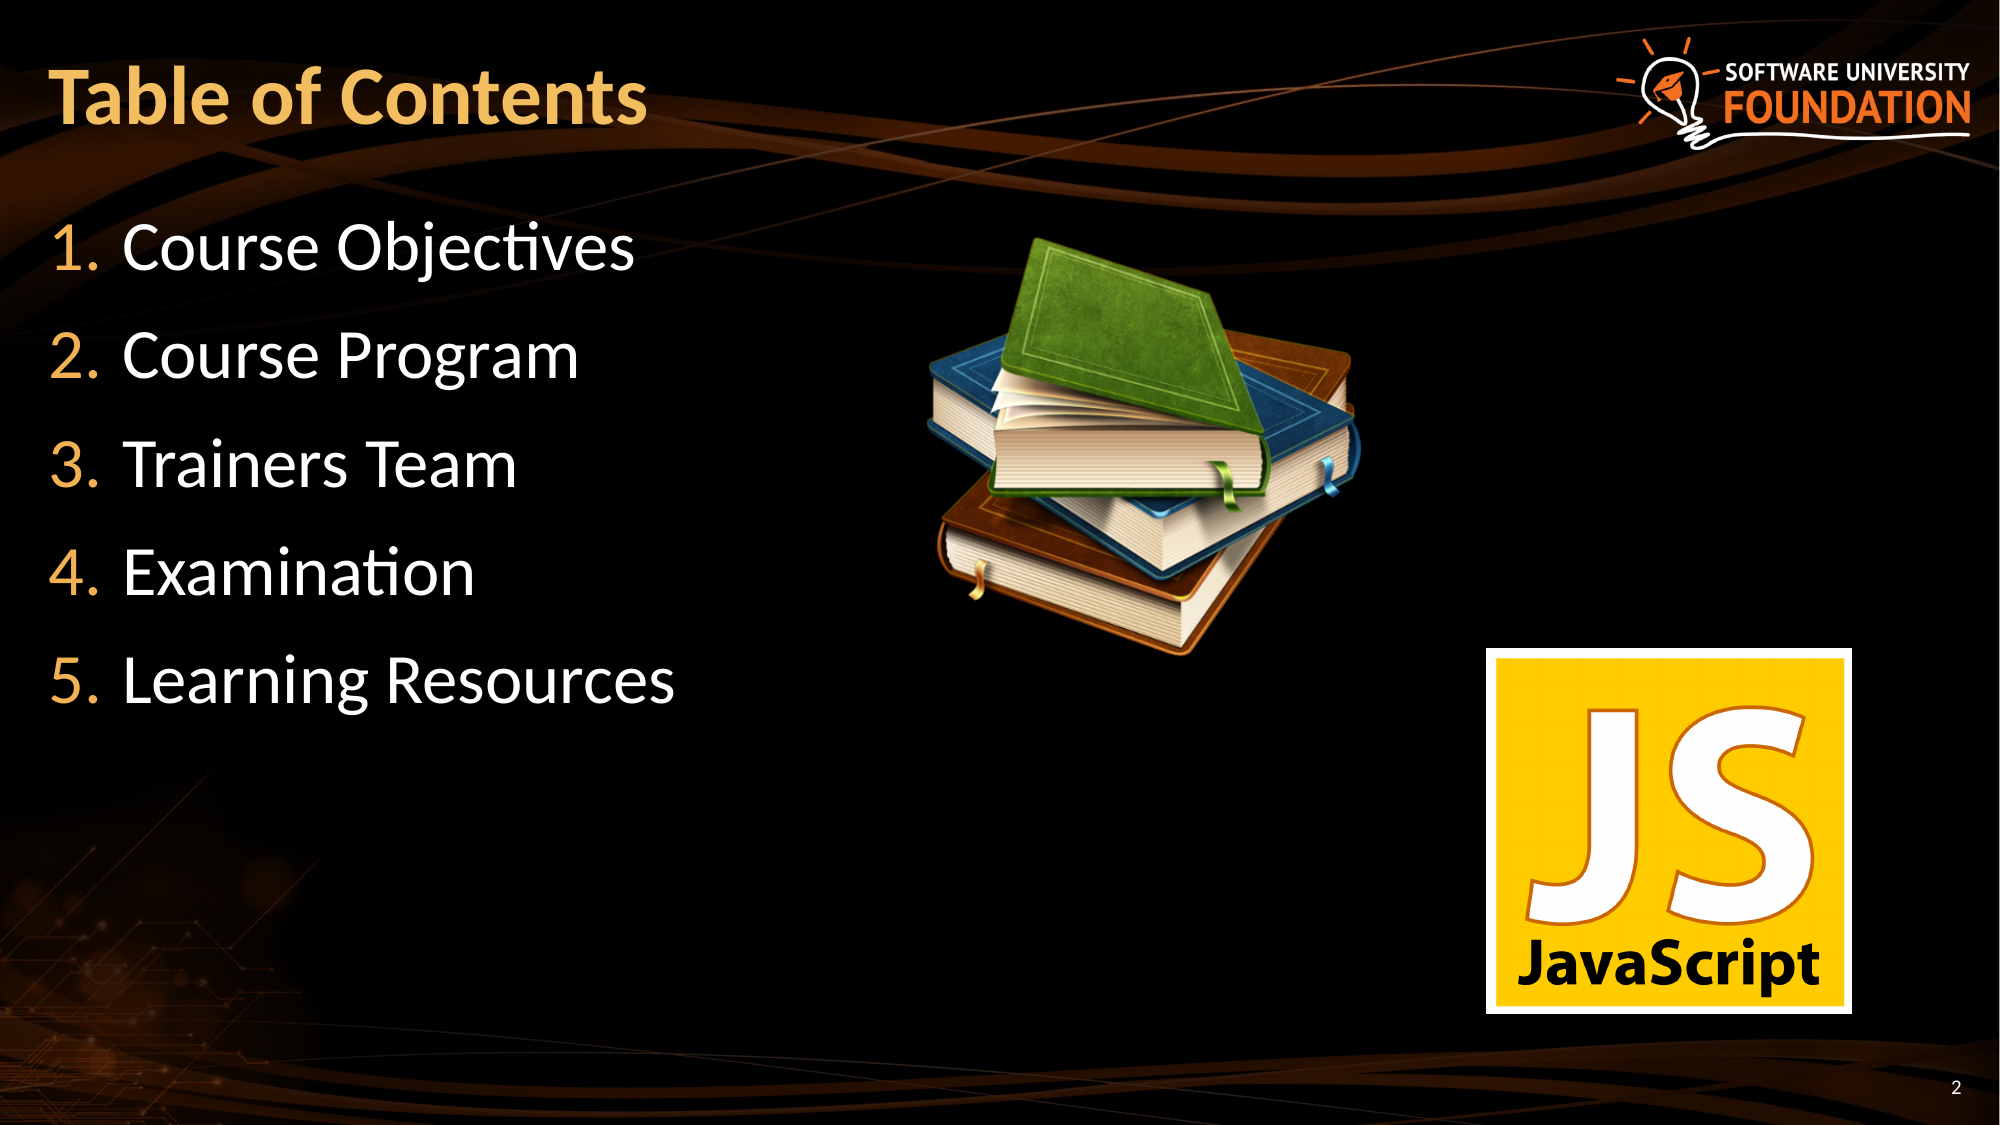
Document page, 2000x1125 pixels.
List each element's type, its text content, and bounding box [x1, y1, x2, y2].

title Table of Contents [30, 6, 1602, 189]
list Course Objectives Course Program Trainers Team Examination Learning Resources [31, 195, 1968, 1103]
slide_number 2 [1897, 1070, 1968, 1103]
picture [0, 0, 2000, 1125]
